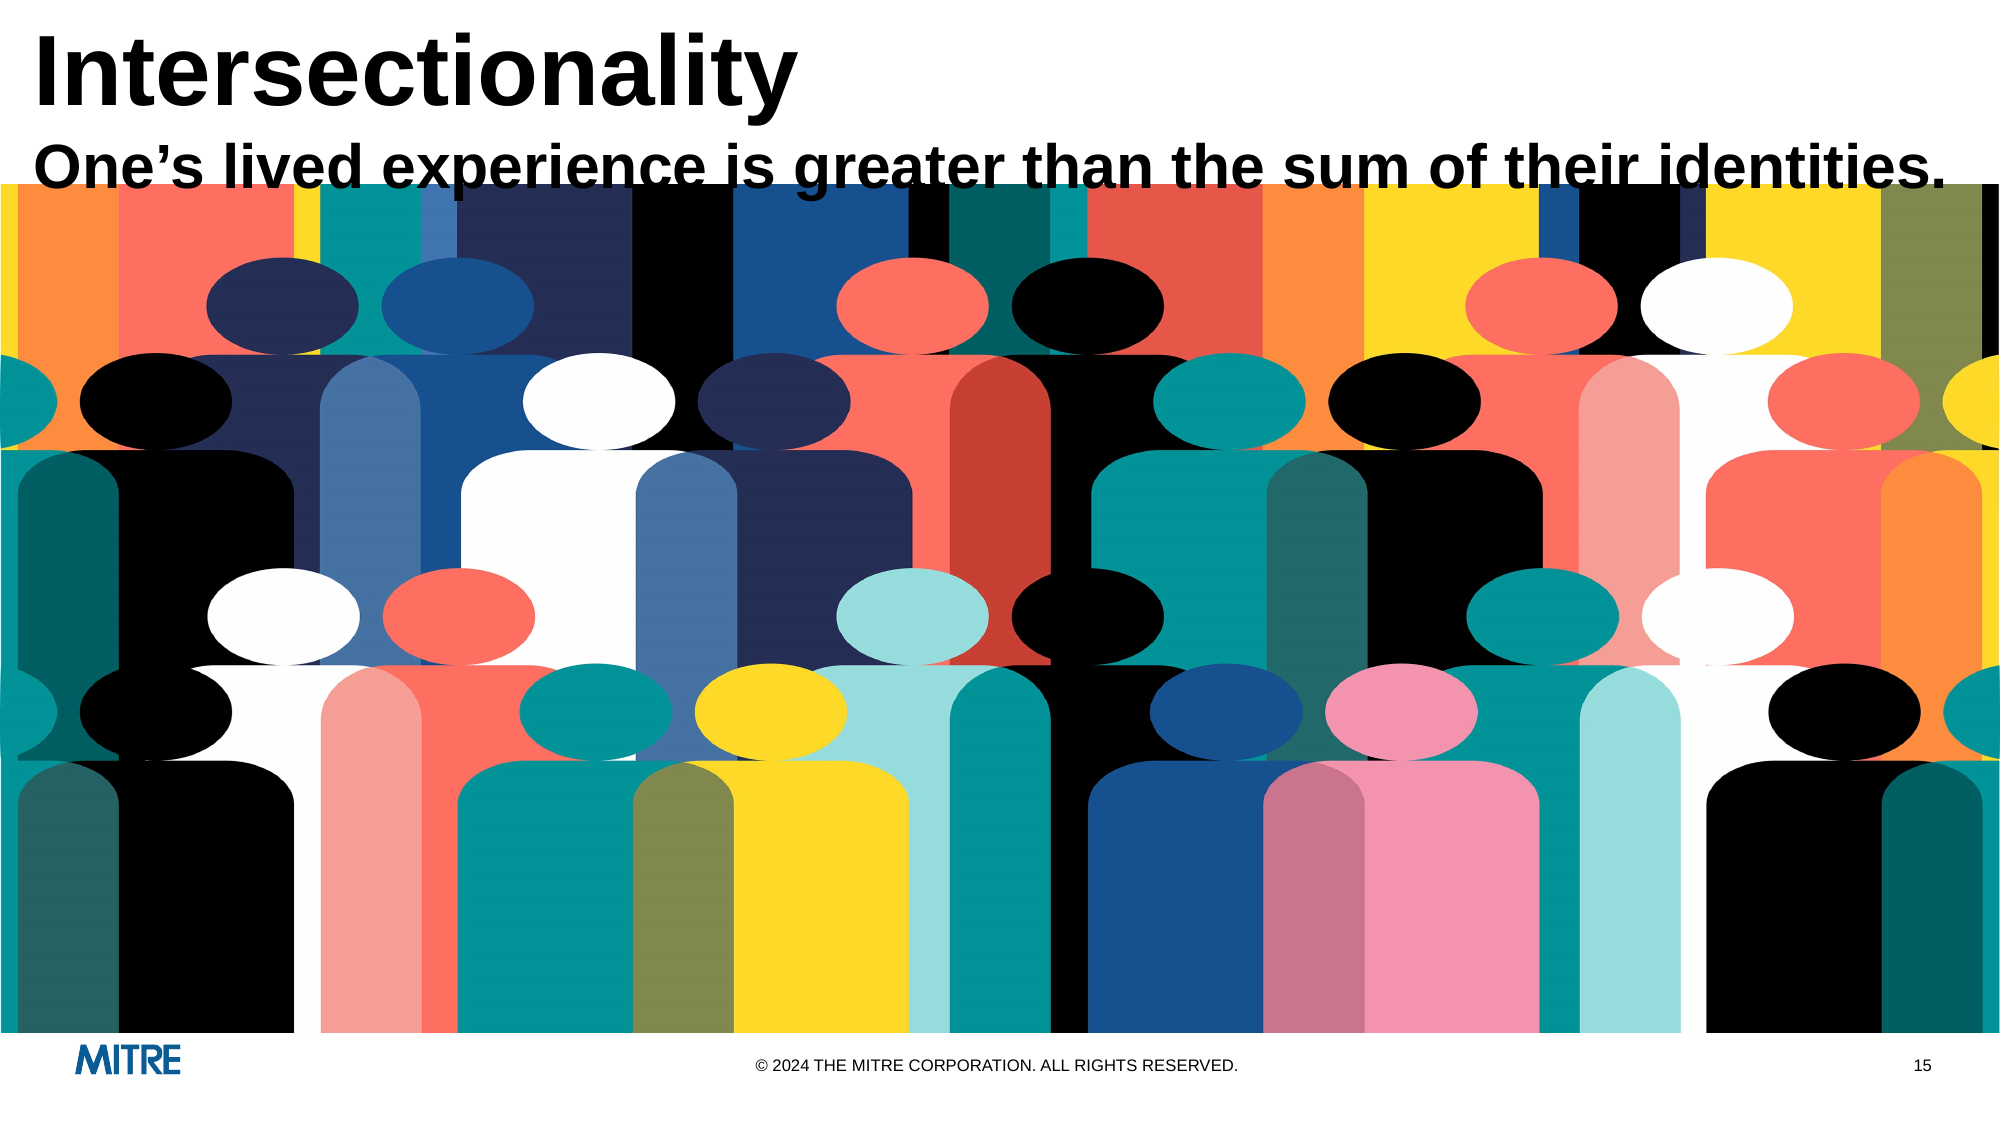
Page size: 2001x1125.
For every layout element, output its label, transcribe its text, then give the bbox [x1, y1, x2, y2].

picture [70, 1037, 188, 1083]
footer © 2024 THE MITRE CORPORATION. ALL RIGHTS RESERVED. [276, 1050, 1724, 1080]
slide_number 15 [1830, 1050, 1932, 1080]
picture [0, 0, 2000, 1033]
